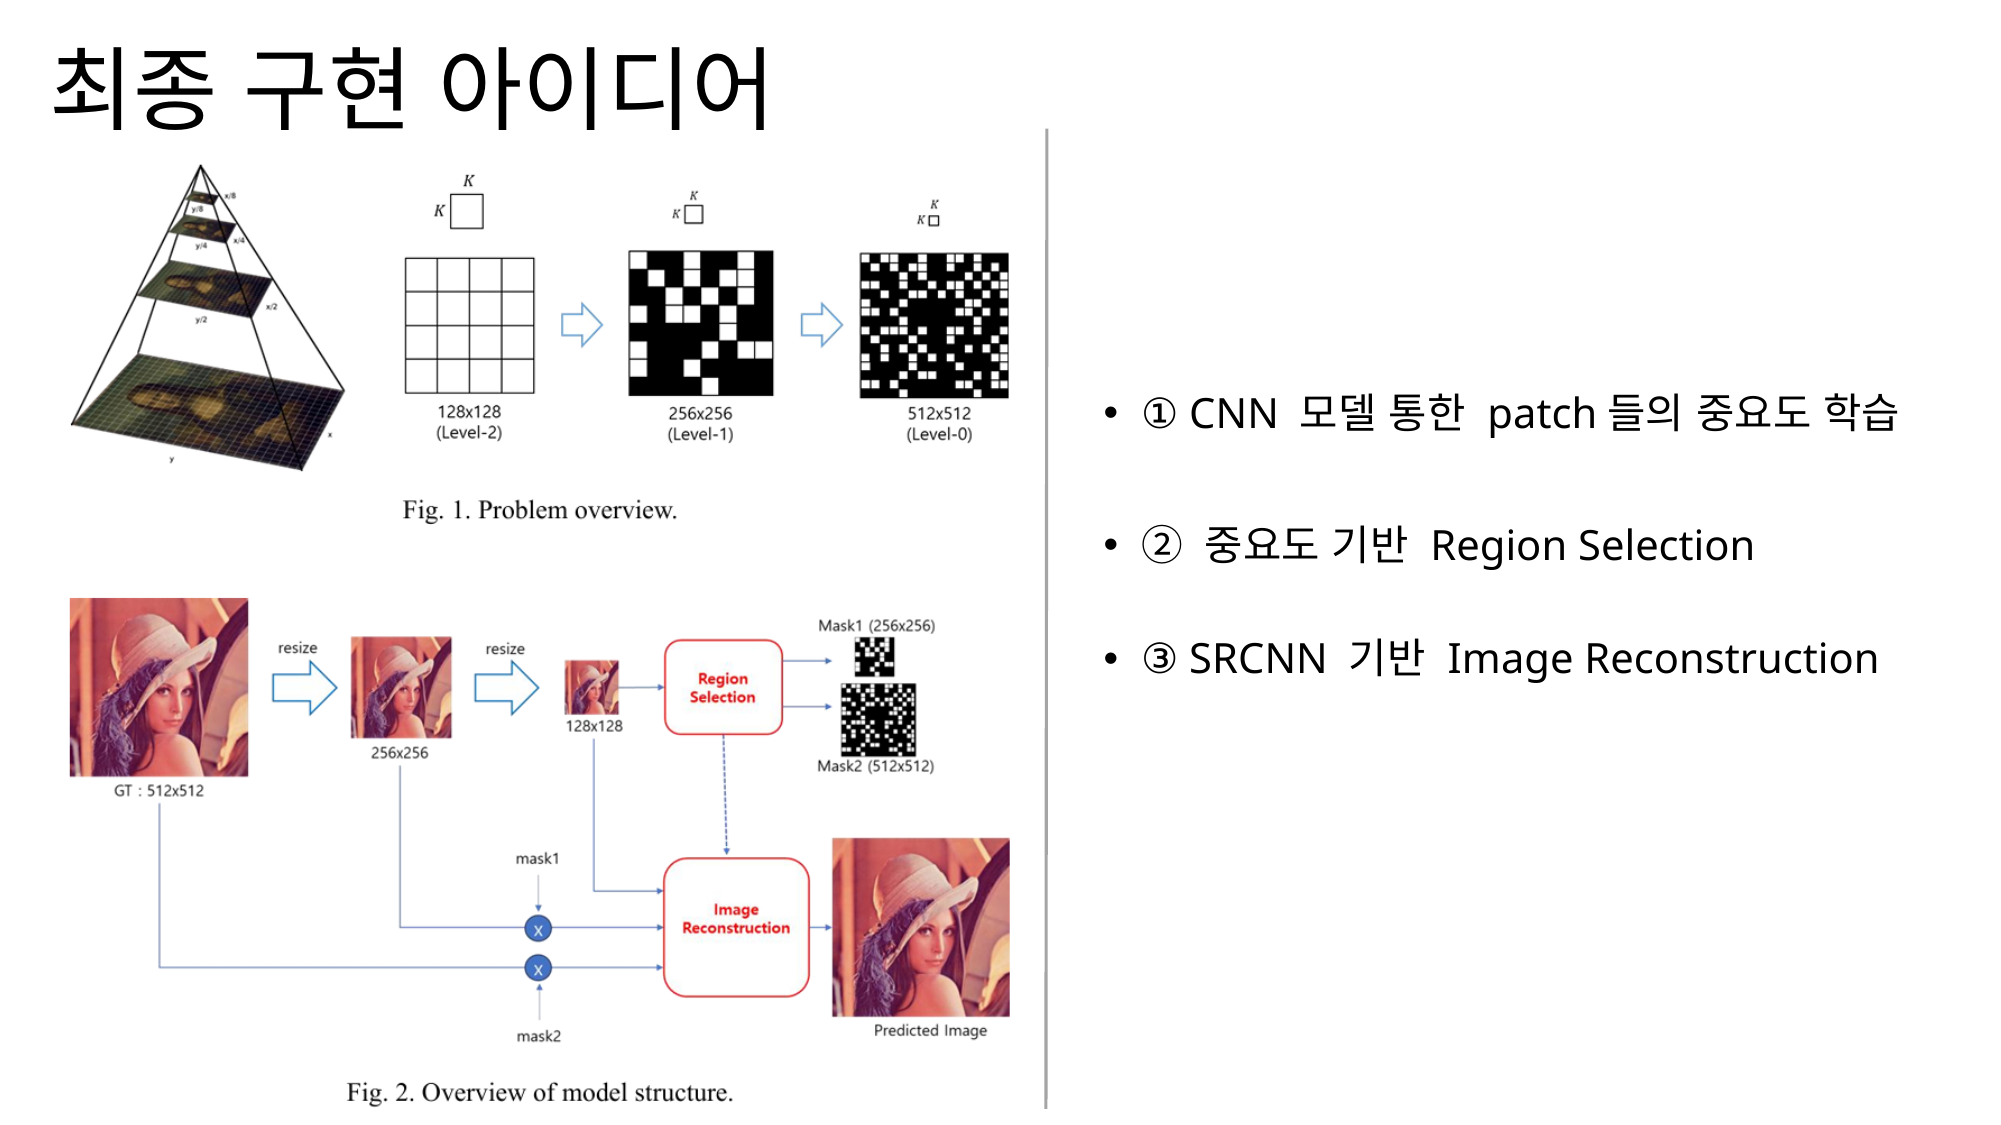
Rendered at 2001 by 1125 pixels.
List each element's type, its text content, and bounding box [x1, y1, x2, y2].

list ① CNN 모델 통한 patch들의 중요도 학습 ② 중요도 기반 Region Selection ③ SRCNN 기반 Image Reconstruction [1088, 384, 1967, 777]
picture [34, 130, 1021, 1111]
title 최종 구현 아이디어 [34, 32, 1146, 155]
